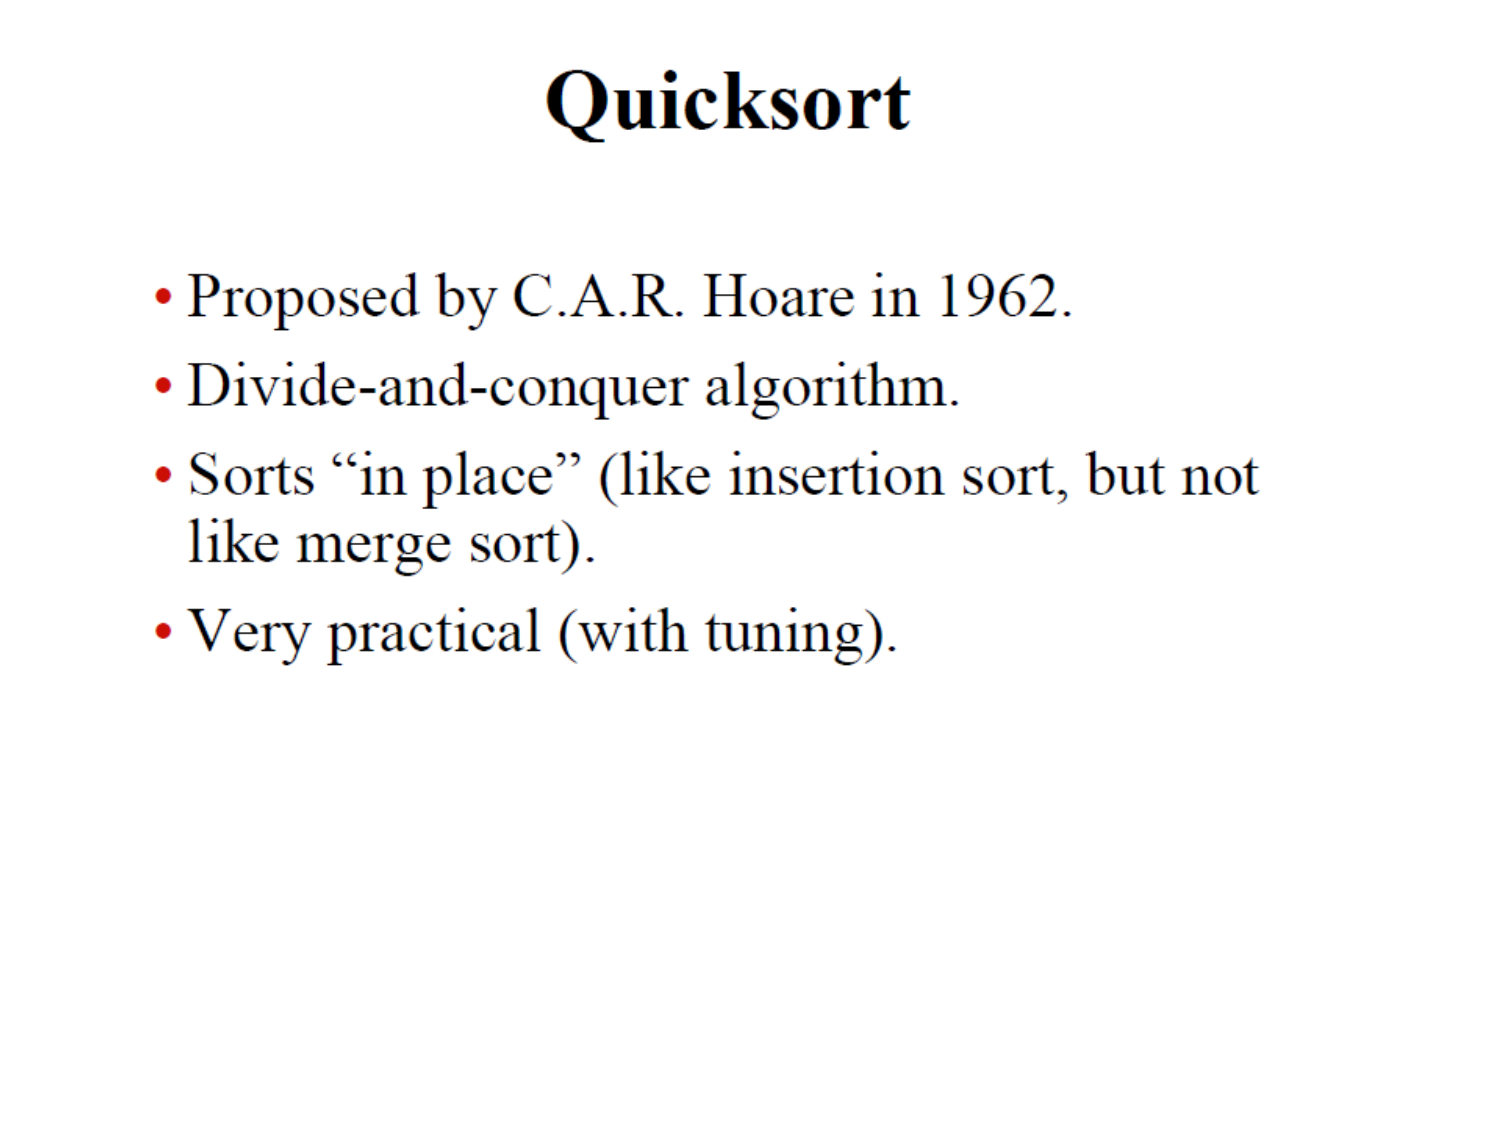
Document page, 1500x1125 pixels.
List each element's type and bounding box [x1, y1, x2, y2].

picture [525, 42, 920, 153]
picture [125, 243, 1319, 690]
